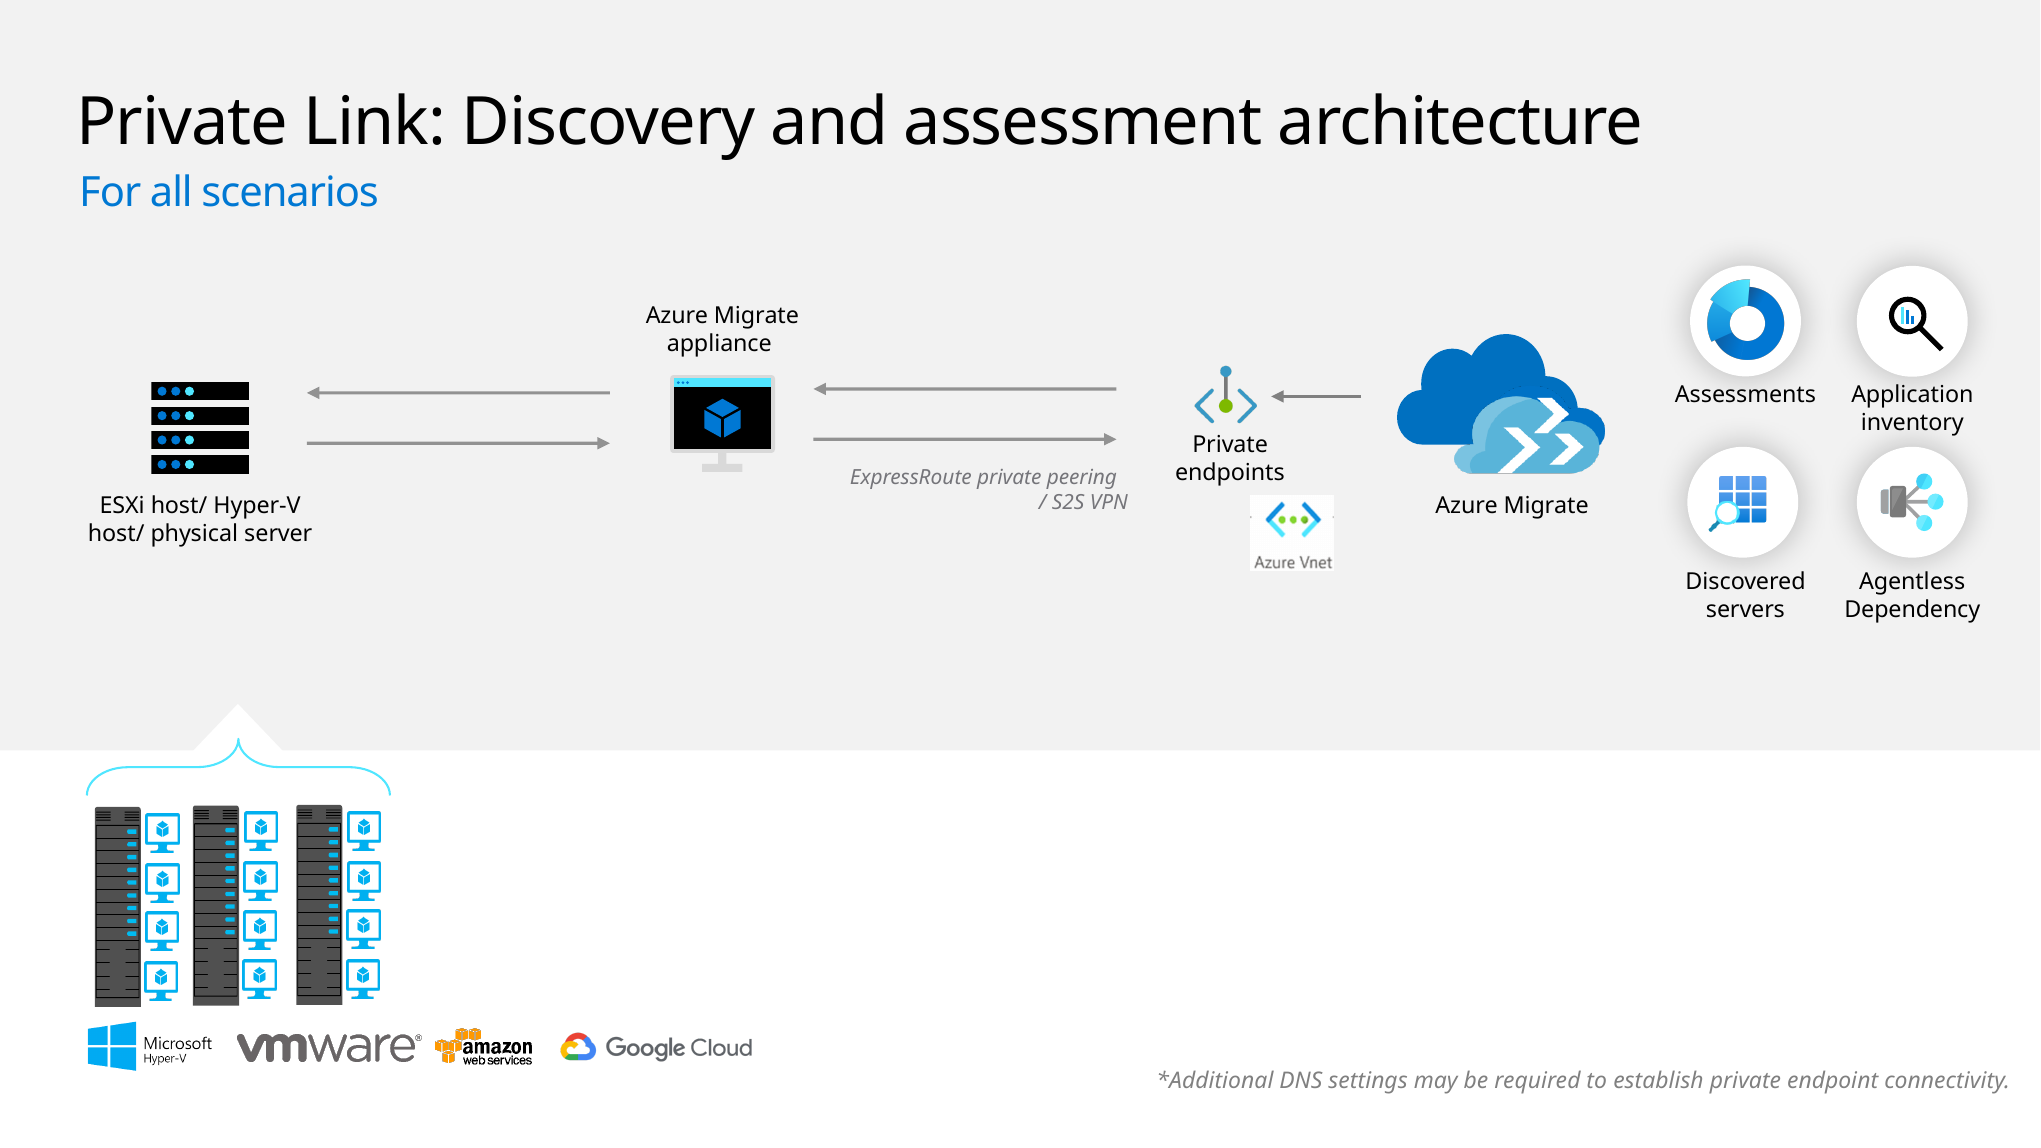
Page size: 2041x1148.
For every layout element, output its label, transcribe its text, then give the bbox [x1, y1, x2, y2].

picture [1193, 363, 1257, 428]
text_box ESXi host/ Hyper-V host/ physical server [57, 483, 343, 554]
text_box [306, 392, 611, 444]
text_box [0, 0, 2041, 751]
text_box ExpressRoute private peering / S2S VPN [784, 456, 1143, 521]
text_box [813, 388, 1117, 440]
text_box Private Link: Discovery and assessment architecture [76, 72, 1968, 209]
picture [1249, 495, 1335, 571]
text_box Private endpoints [1125, 421, 1335, 493]
text_box [86, 738, 390, 796]
picture [151, 381, 250, 474]
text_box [669, 374, 776, 473]
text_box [94, 804, 382, 1008]
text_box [1396, 333, 1605, 500]
text_box Azure Migrate appliance [579, 293, 866, 364]
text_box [235, 988, 757, 1116]
text_box [183, 703, 293, 762]
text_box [1654, 265, 2004, 631]
picture [83, 1016, 223, 1076]
text_box Azure Migrate [1372, 483, 1654, 554]
